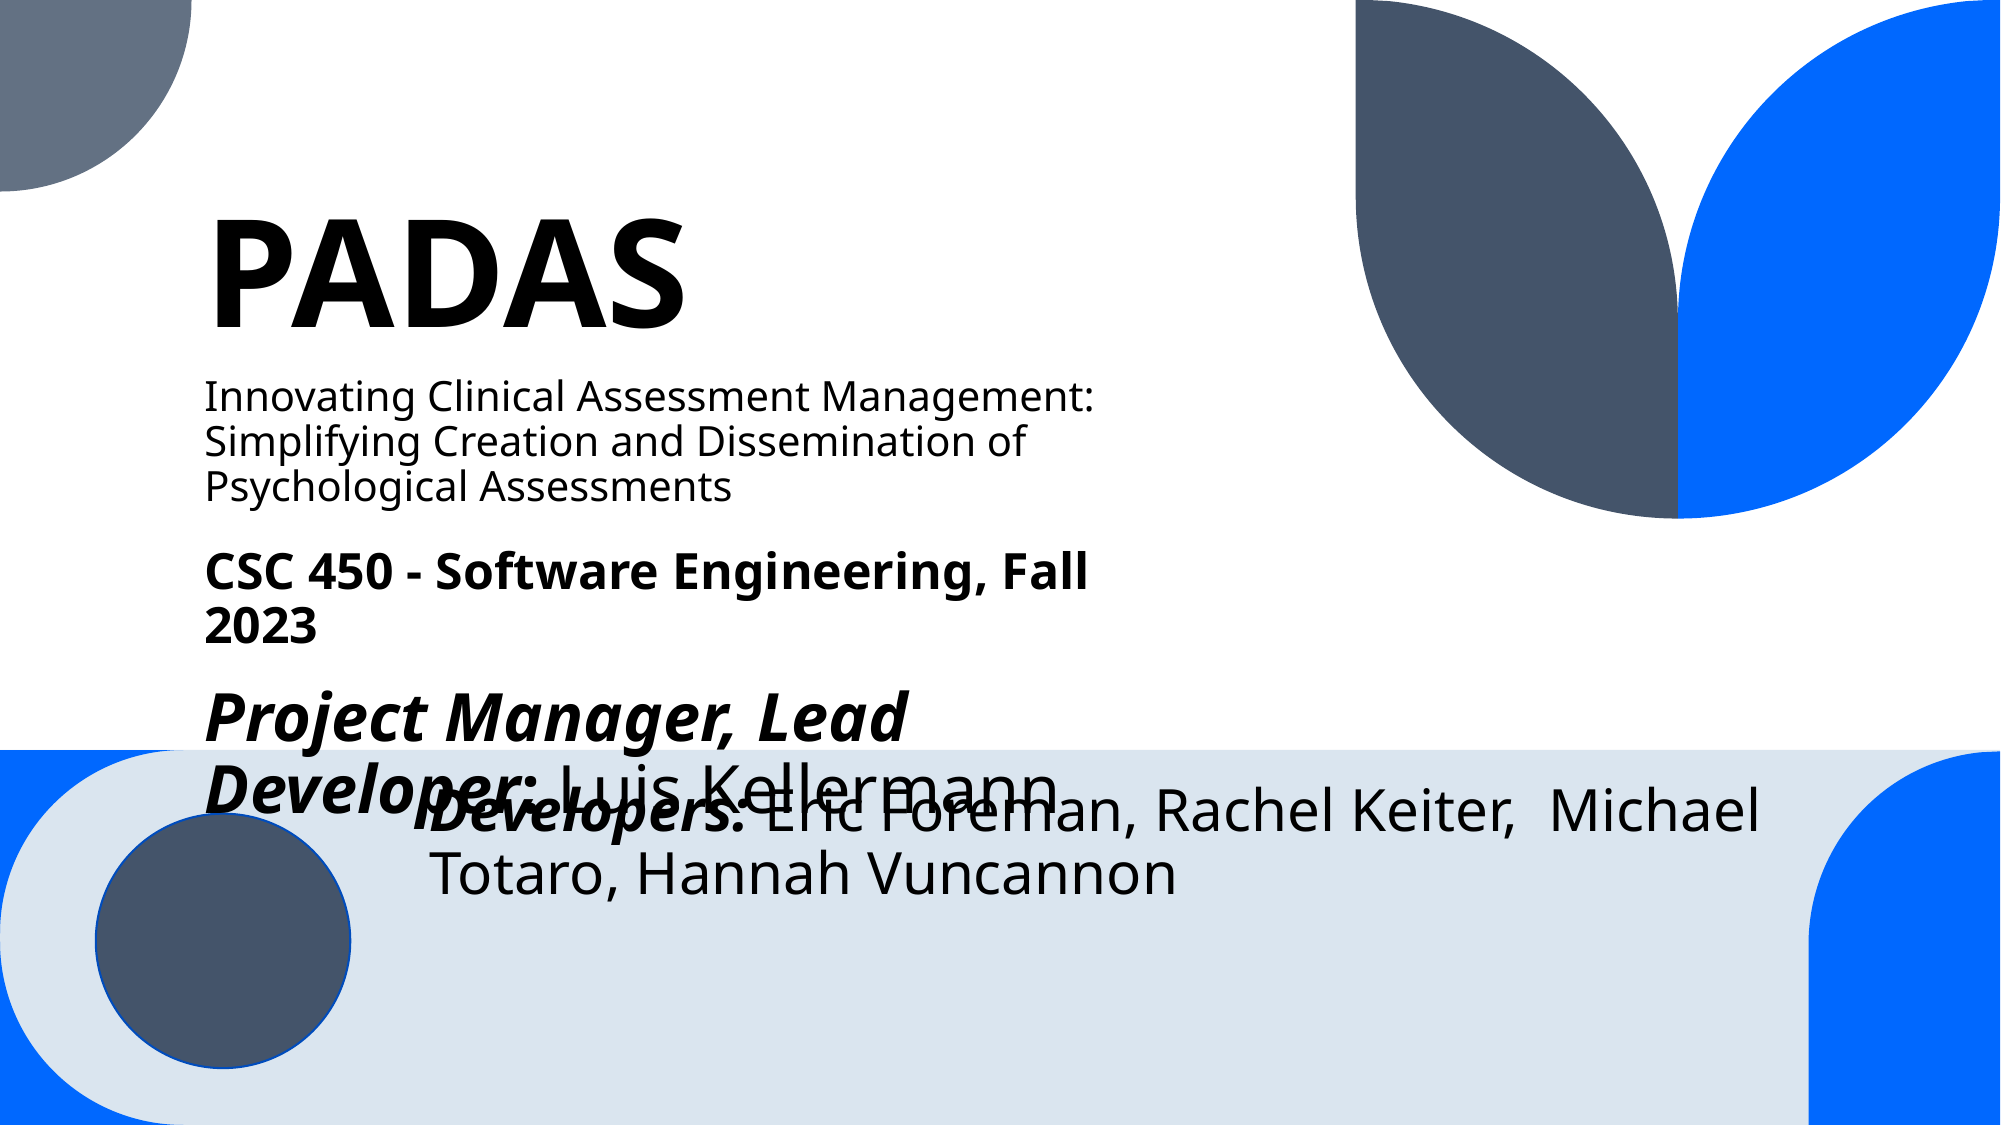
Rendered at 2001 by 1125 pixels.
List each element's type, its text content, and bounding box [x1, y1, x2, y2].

text_box Innovating Clinical Assessment Management: Simplifying Creation and Dissemination of Psychological Assessments [189, 368, 1299, 490]
subtitle Project Manager, Lead Developer: Luis Kellermann [190, 676, 1749, 818]
title PADAS [190, 100, 1355, 367]
text_box CSC 450 - Software Engineering, Fall 2023 [189, 539, 1193, 616]
text_box Developers: Eric Foreman, Rachel Keiter, Michael Totaro, Hannah Vuncannon [414, 773, 1790, 915]
